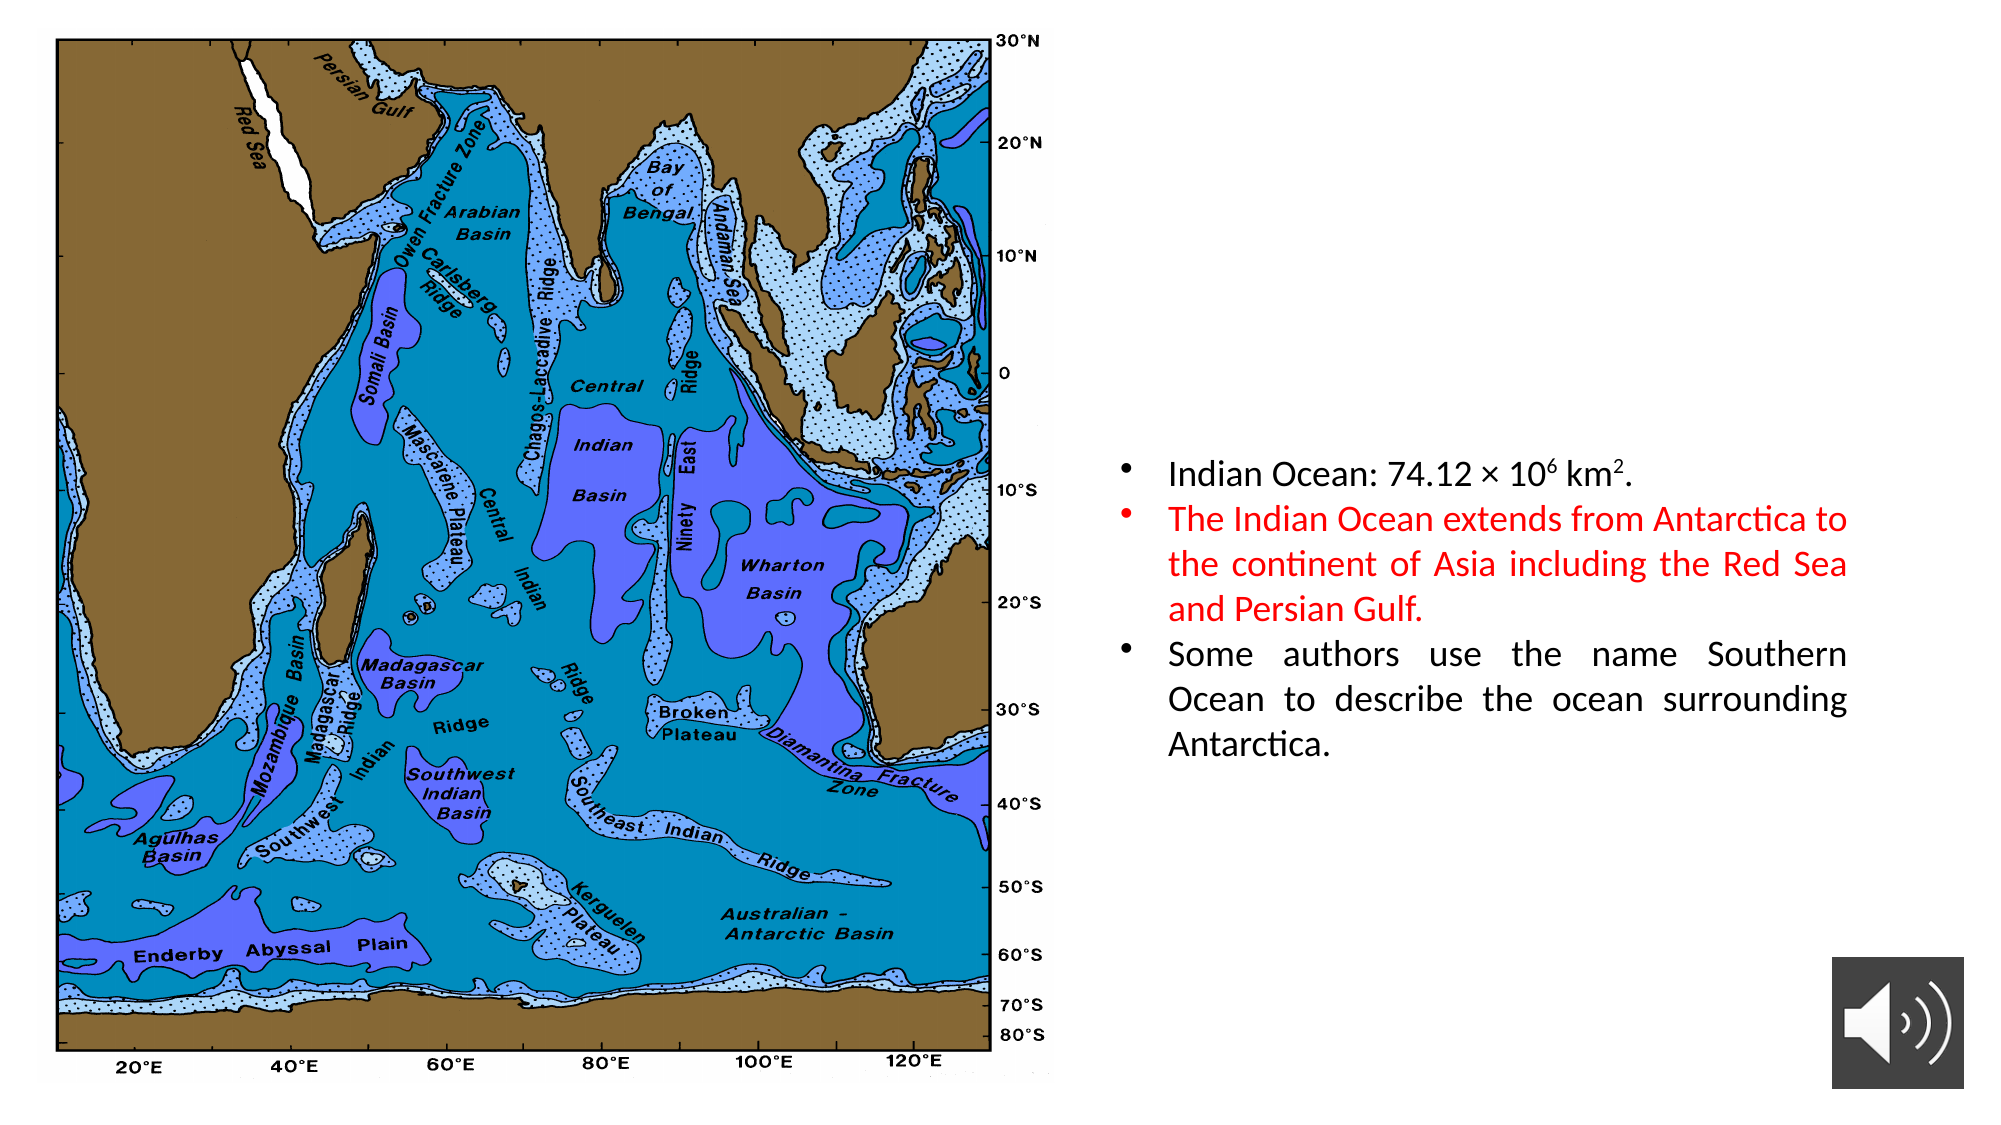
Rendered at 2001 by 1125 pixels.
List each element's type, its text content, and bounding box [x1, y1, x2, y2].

picture [1831, 956, 1965, 1090]
text_box Indian Ocean: 74.12 × 106 km2. The Indian Ocean extends from Antarctica to the continent of Asia including the Red Sea and Persian Gulf. Some authors use the name Southern Ocean to describe the ocean surrounding Antarctica. [1089, 441, 1864, 771]
picture [37, 28, 1055, 1083]
